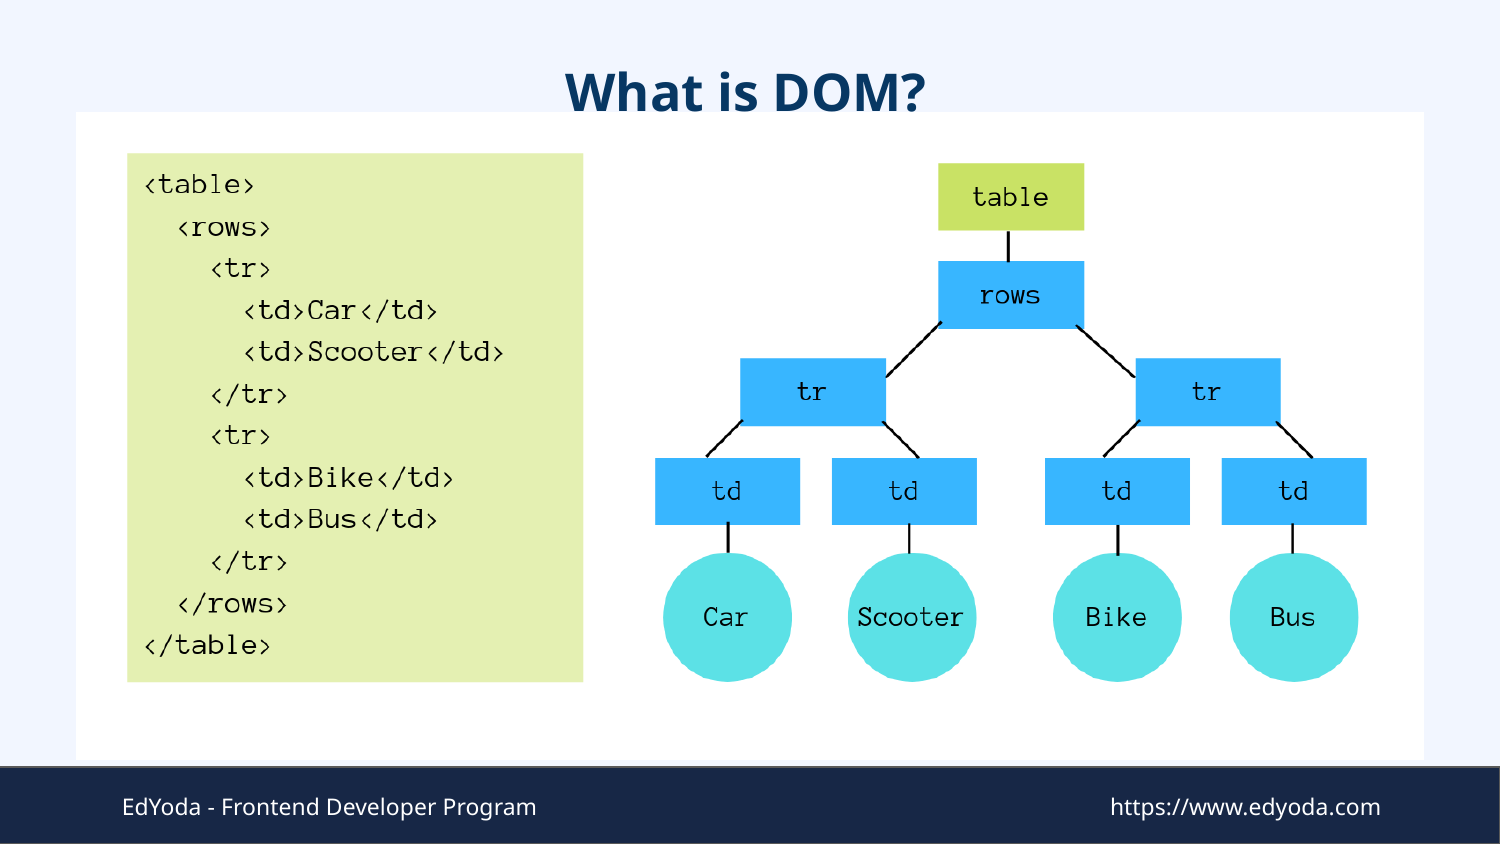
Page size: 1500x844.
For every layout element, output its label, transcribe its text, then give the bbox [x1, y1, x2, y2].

text_box [0, 767, 1500, 844]
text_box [106, 776, 1398, 834]
picture [76, 111, 1424, 760]
title What is DOM? [29, 35, 1462, 148]
